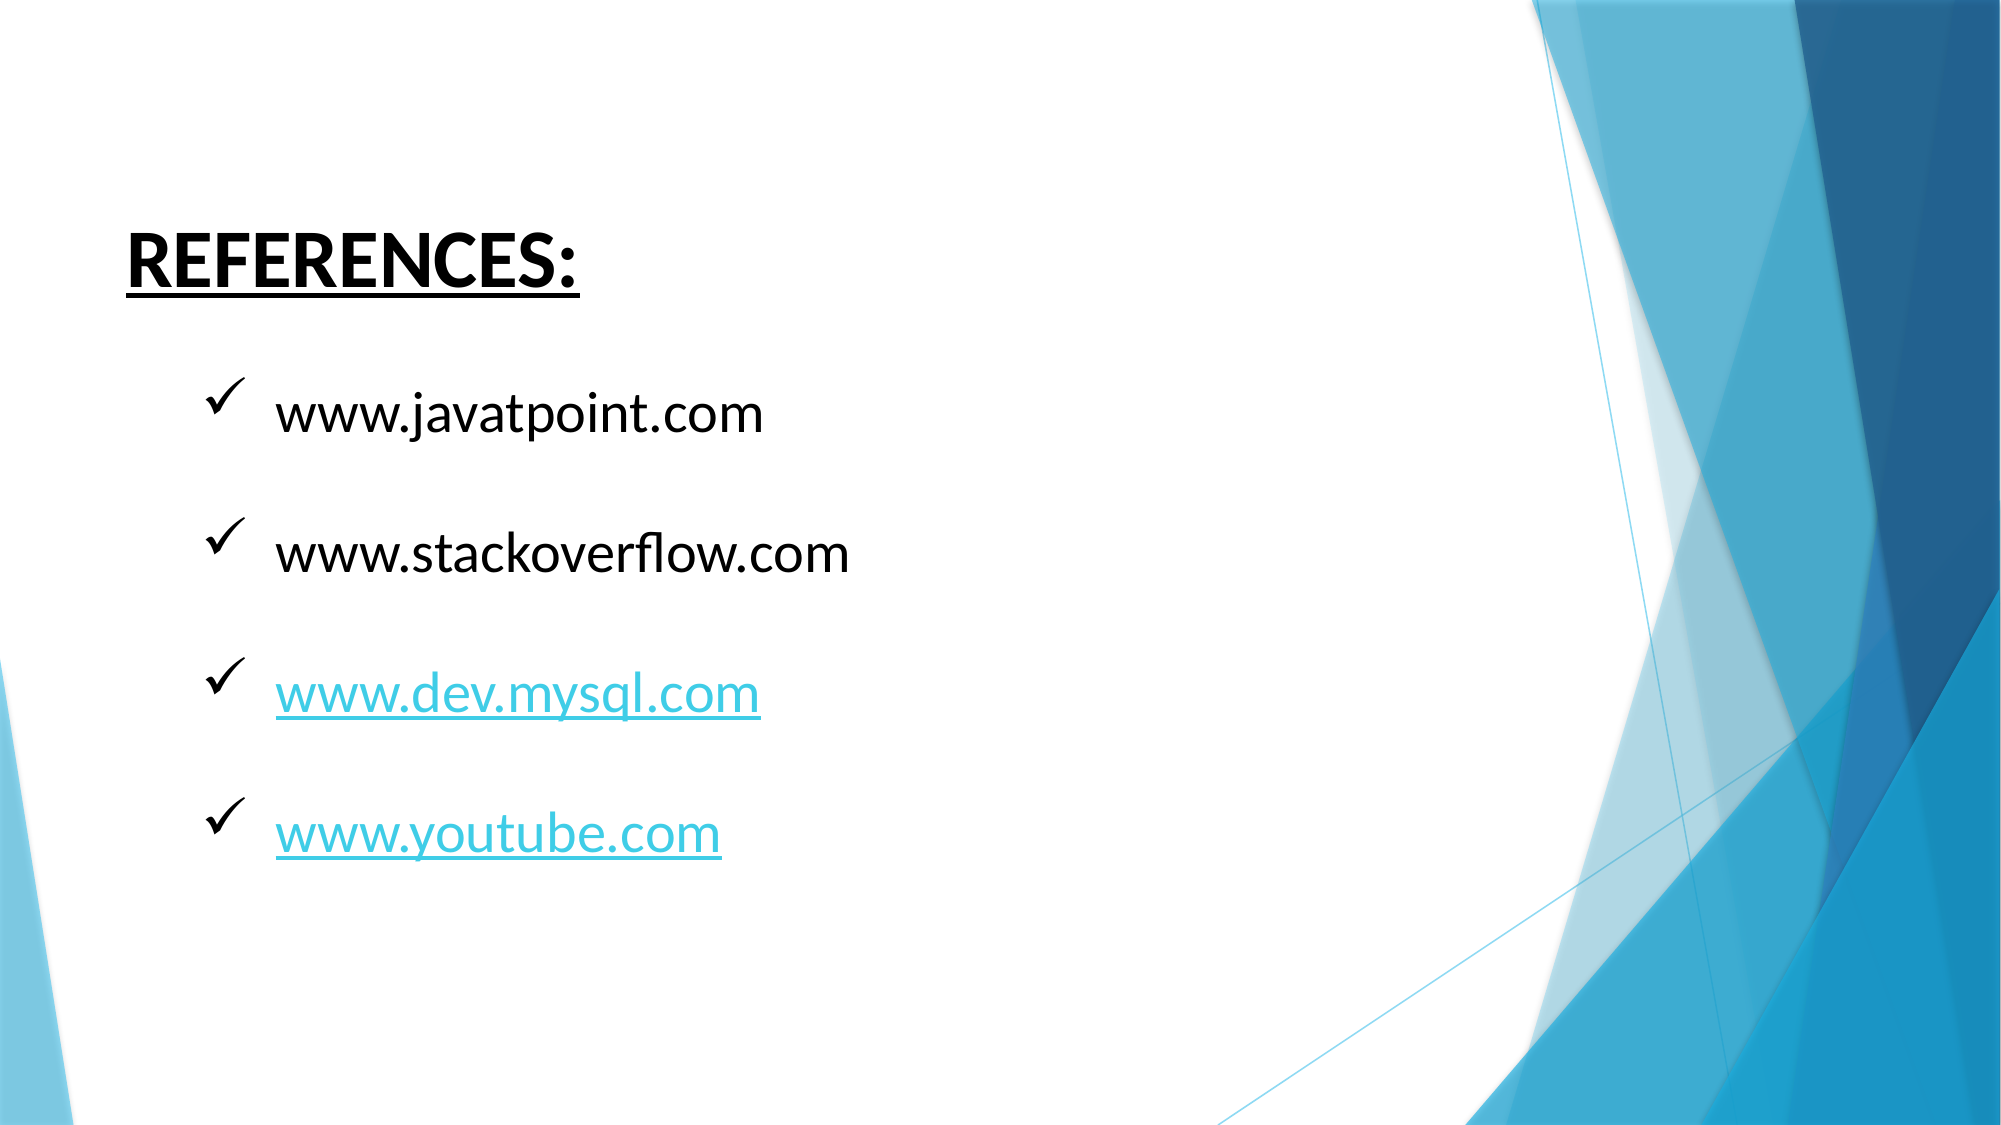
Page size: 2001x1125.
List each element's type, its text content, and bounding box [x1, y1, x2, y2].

text_box REFERENCES: www.javatpoint.com www.stackoverflow.com www.dev.mysql.com www.youtube.com [111, 96, 1889, 872]
